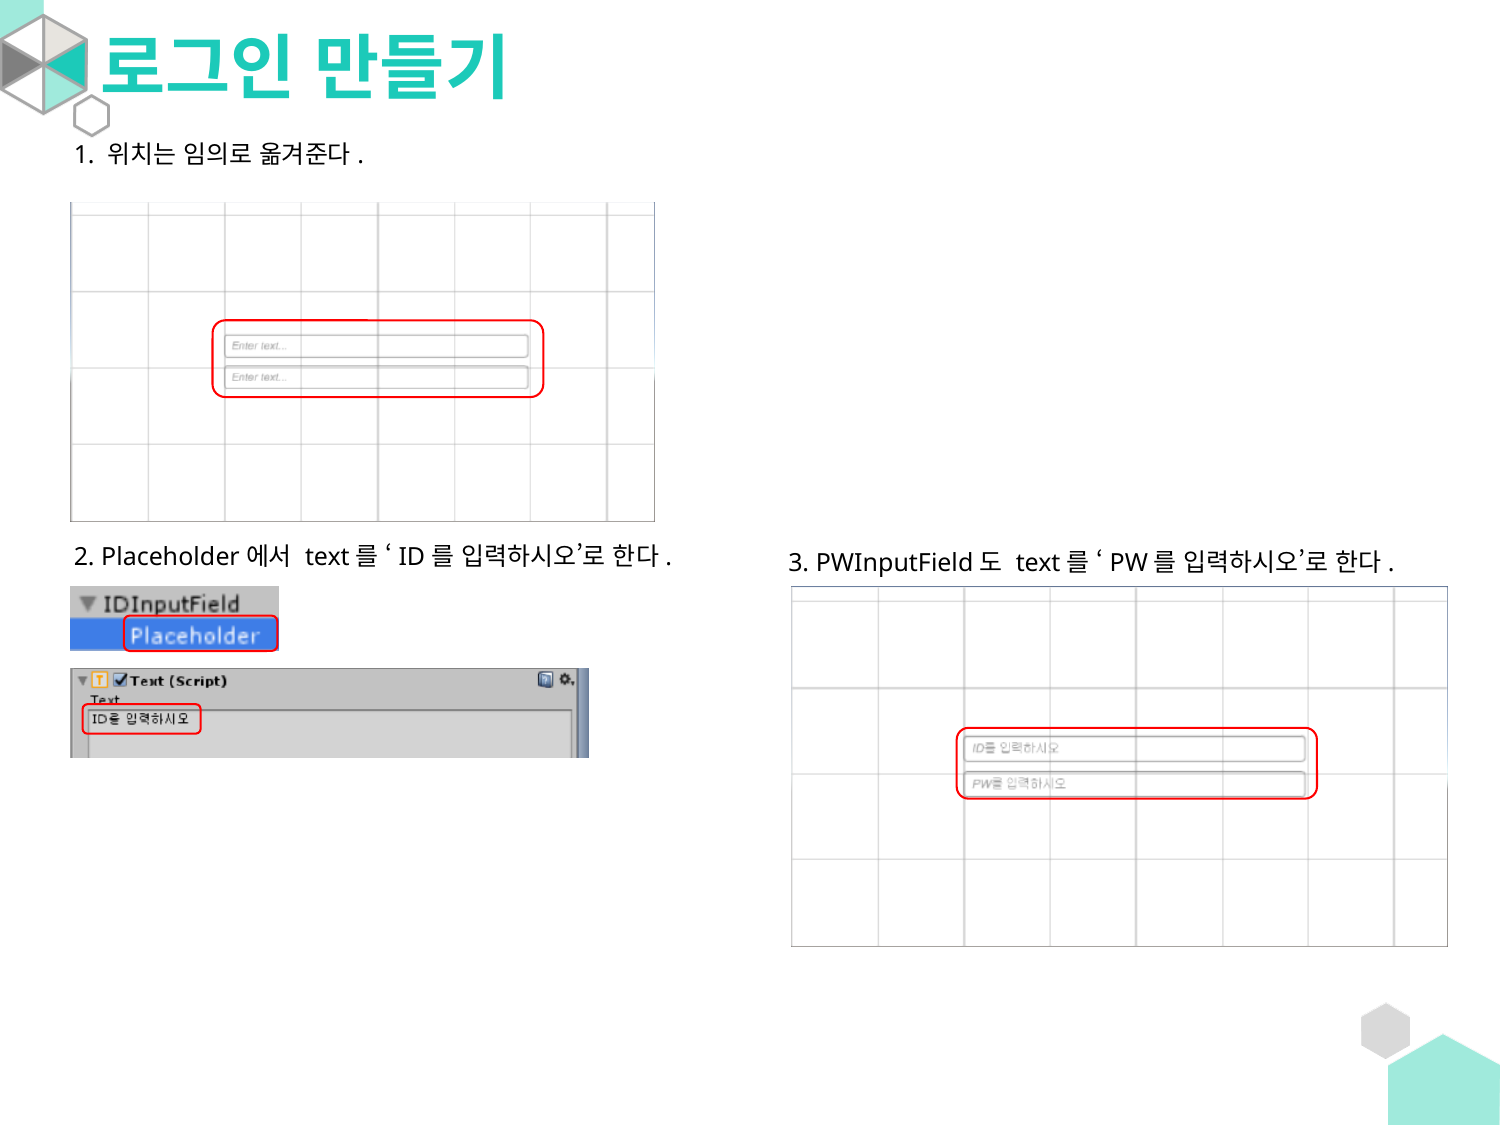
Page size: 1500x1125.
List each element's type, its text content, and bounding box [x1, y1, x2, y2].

text_box 2. Placeholder에서 text를 ‘ID를 입력하시오’로 한다. [58, 532, 750, 578]
text_box 로그인 만들기 [85, 0, 1233, 132]
picture [0, 0, 1500, 1125]
text_box 1. 위치는 임의로 옮겨준다. [58, 131, 750, 176]
text_box 3. PWInputField도 text를 ‘PW를 입력하시오’로 한다. [773, 538, 1465, 584]
